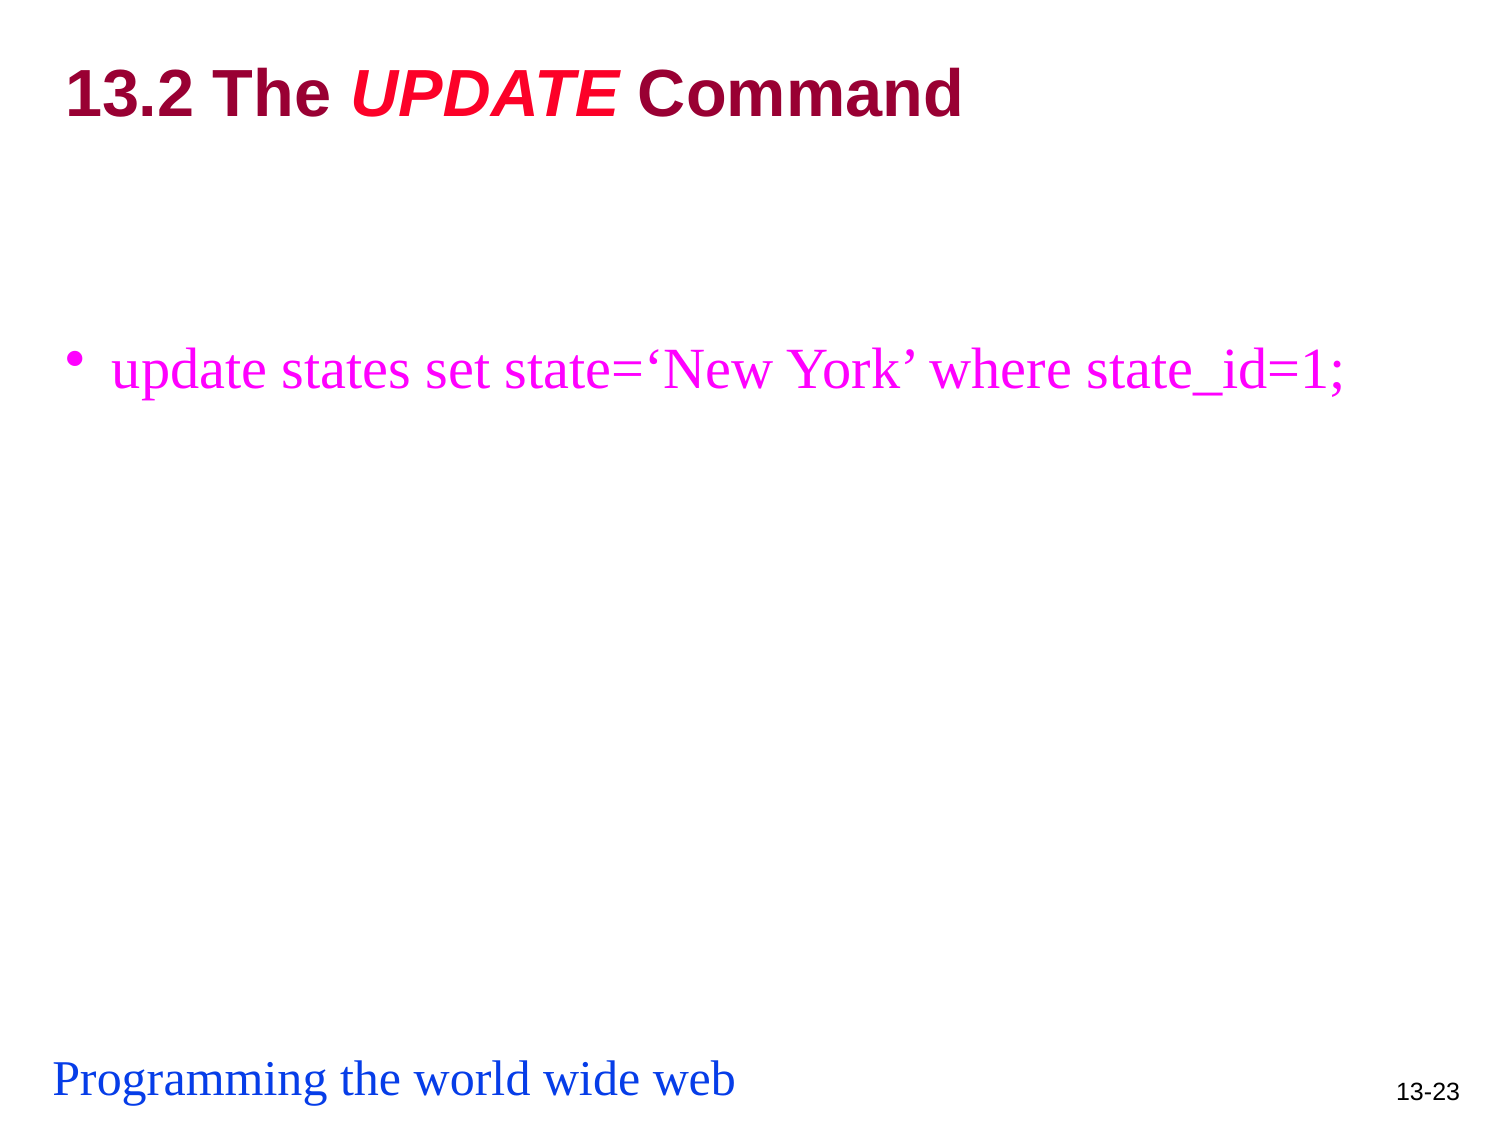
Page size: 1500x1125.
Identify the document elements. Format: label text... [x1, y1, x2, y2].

title 13.2 The UPDATE Command [50, 49, 1463, 138]
list update states set state=‘New York’ where state_id=1; [50, 162, 1463, 1025]
